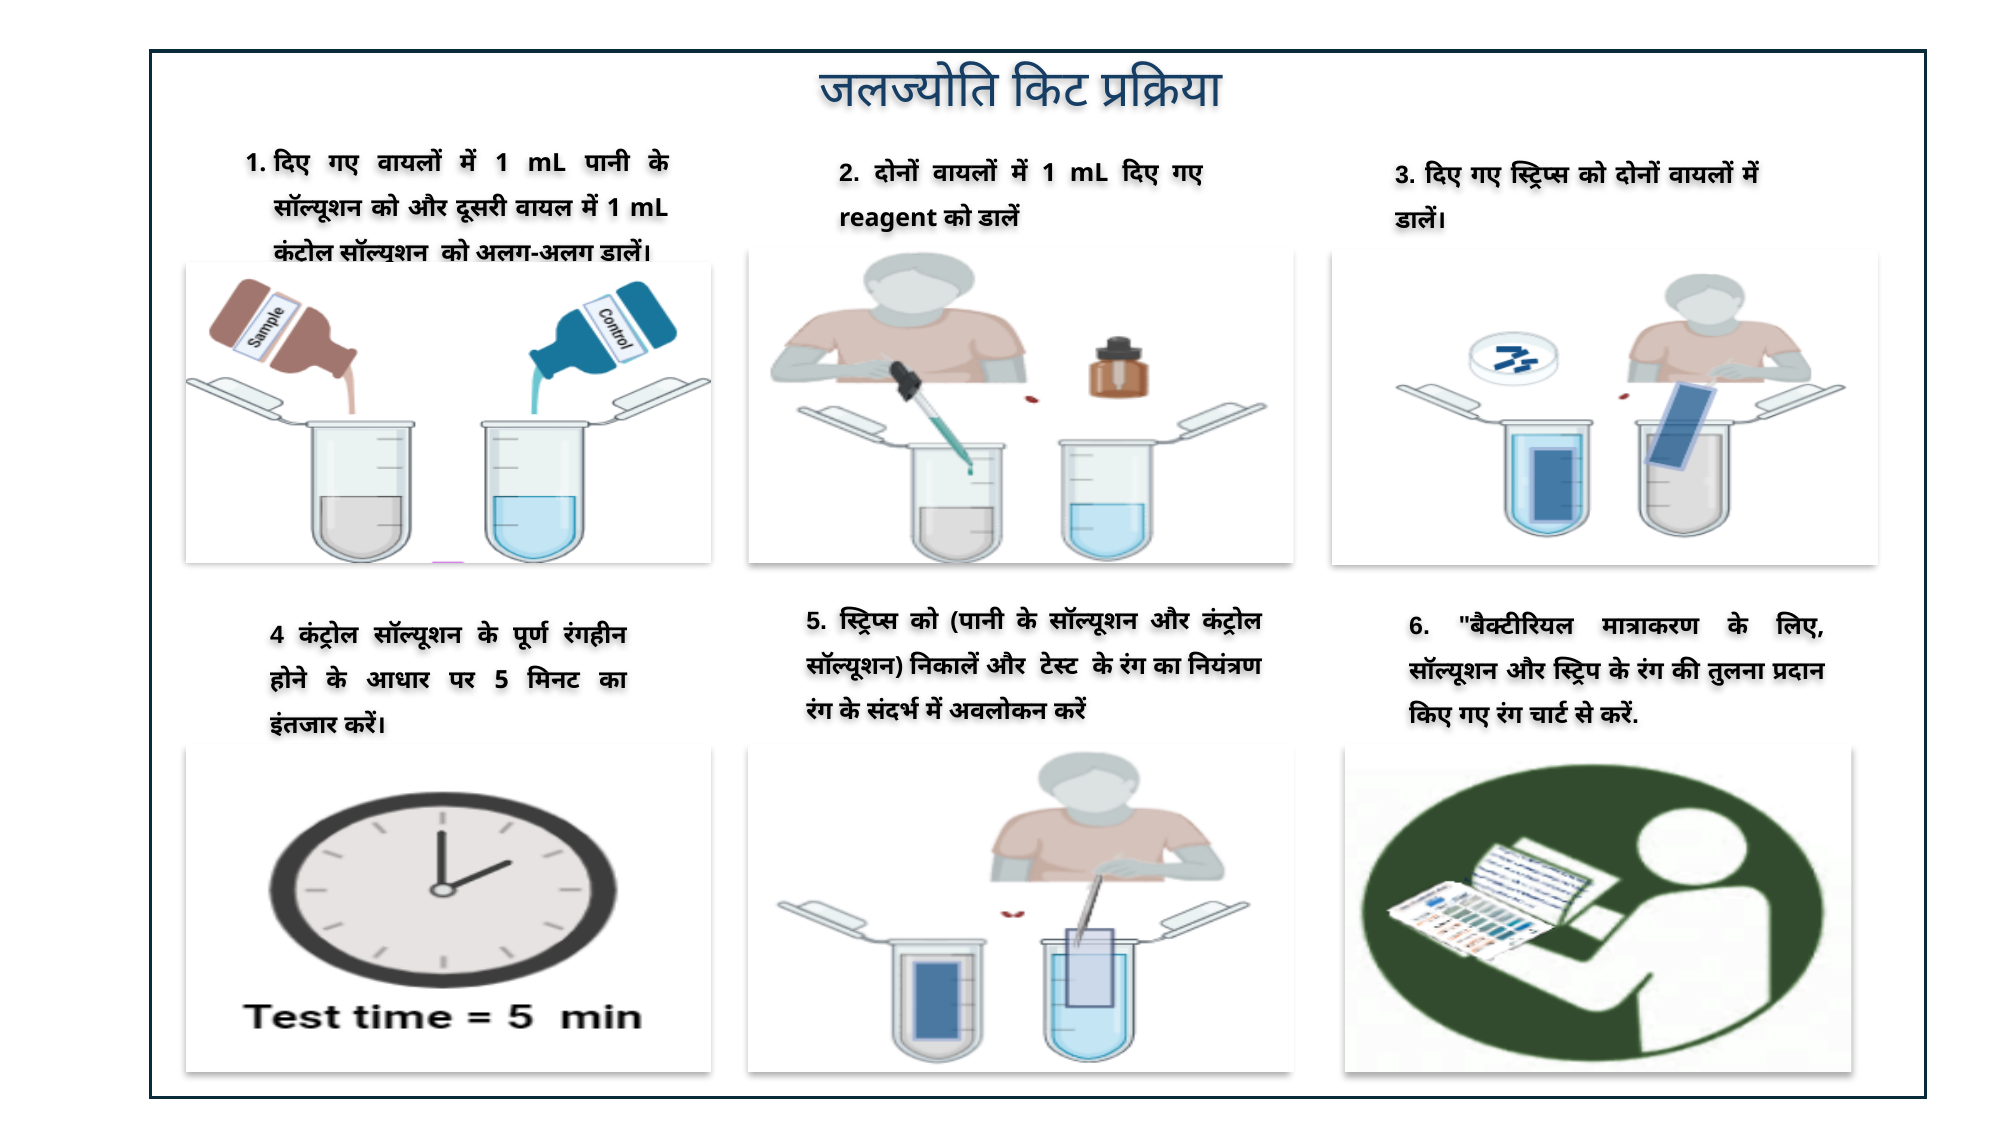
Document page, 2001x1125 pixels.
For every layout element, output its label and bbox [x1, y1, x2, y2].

text_box [133, 48, 1958, 1099]
